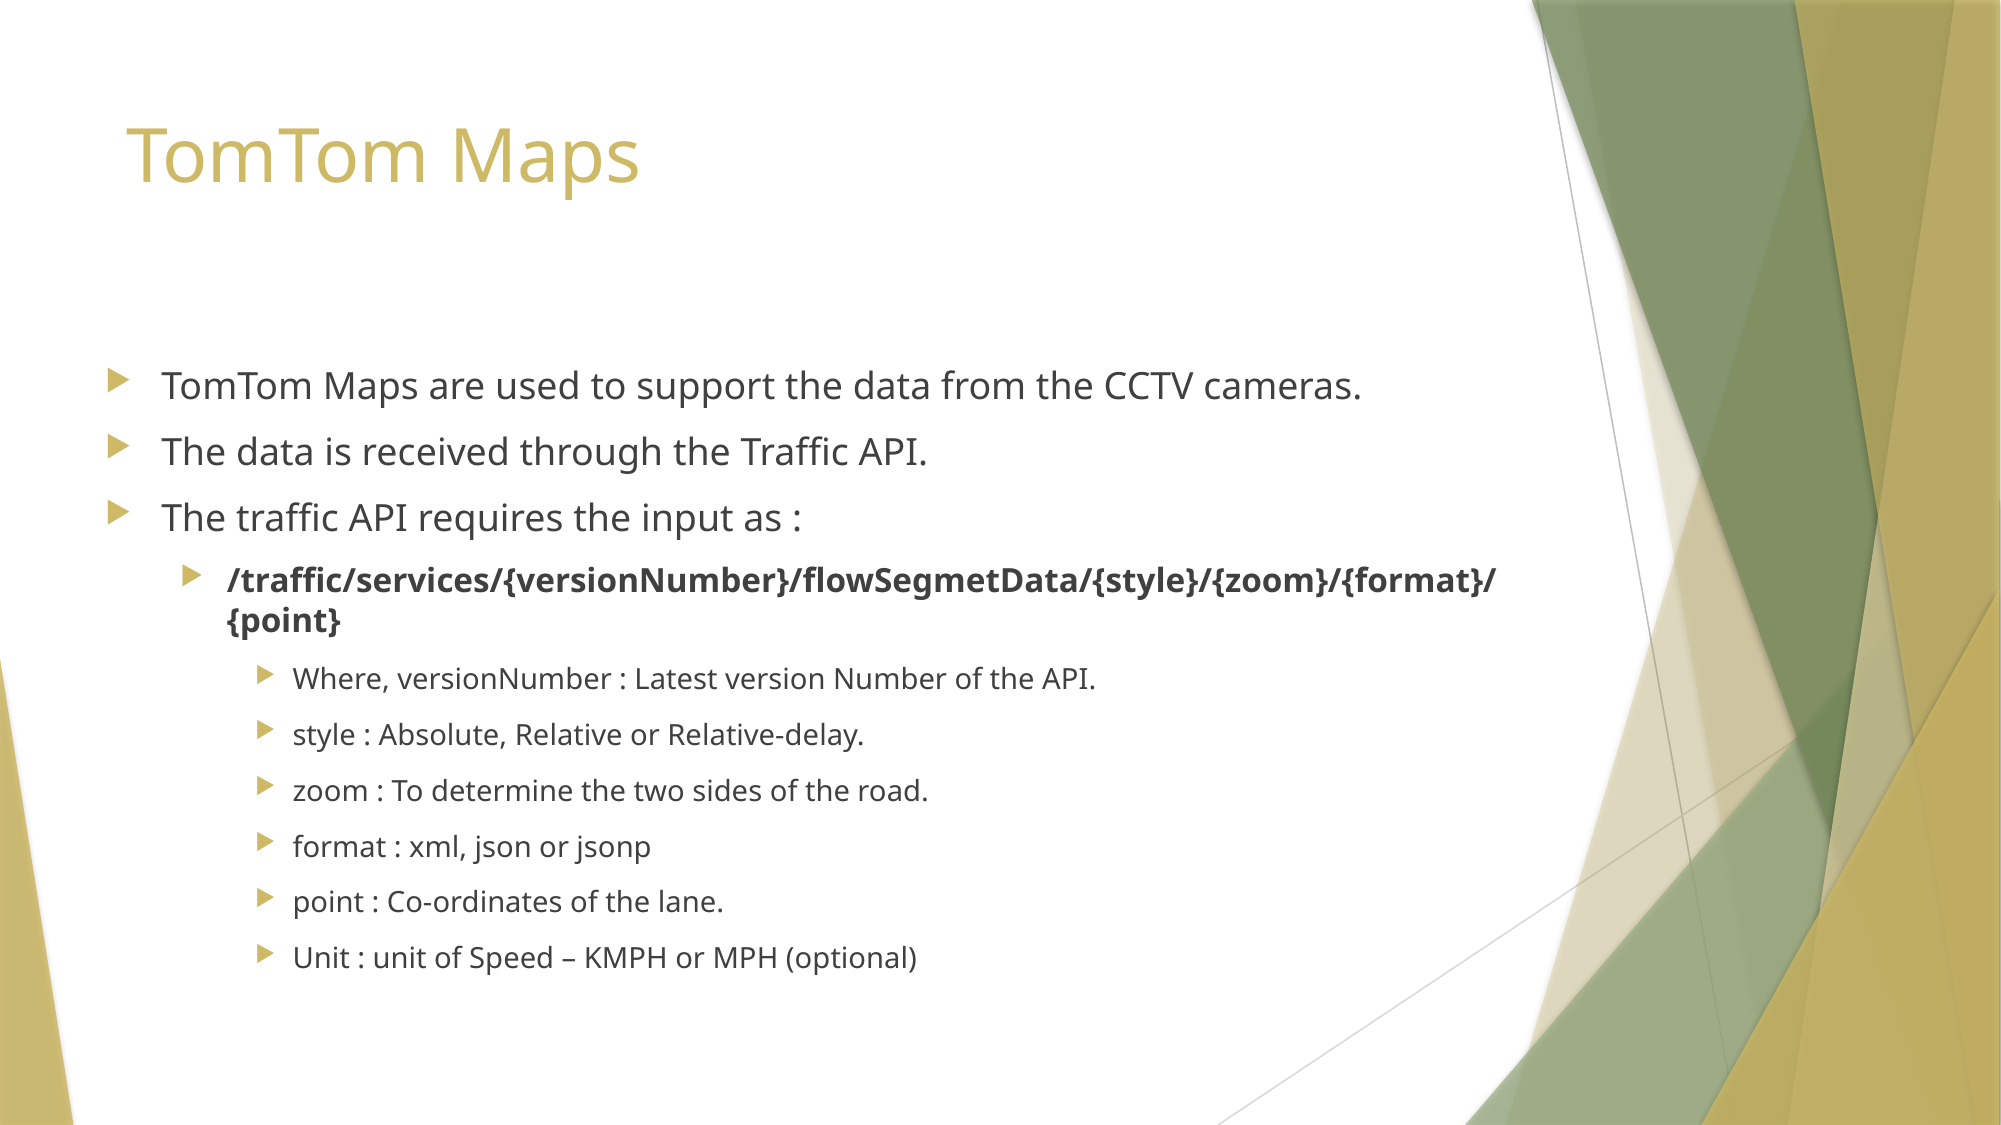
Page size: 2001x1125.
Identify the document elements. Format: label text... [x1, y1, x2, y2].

title TomTom Maps [111, 99, 1522, 317]
list TomTom Maps are used to support the data from the CCTV cameras. The data is received through the Traffic API. The traffic API requires the input as : /traffic/services/{versionNumber}/flowSegmetData/{style}/{zoom}/{format}/{point} Where, versionNumber : Latest version Number of the API. style : Absolute, Relative or Relative-delay. zoom : To determine the two sides of the road. format : xml, json or jsonp point : Co-ordinates of the lane. Unit : unit of Speed – KMPH or MPH (optional) [90, 354, 1552, 992]
